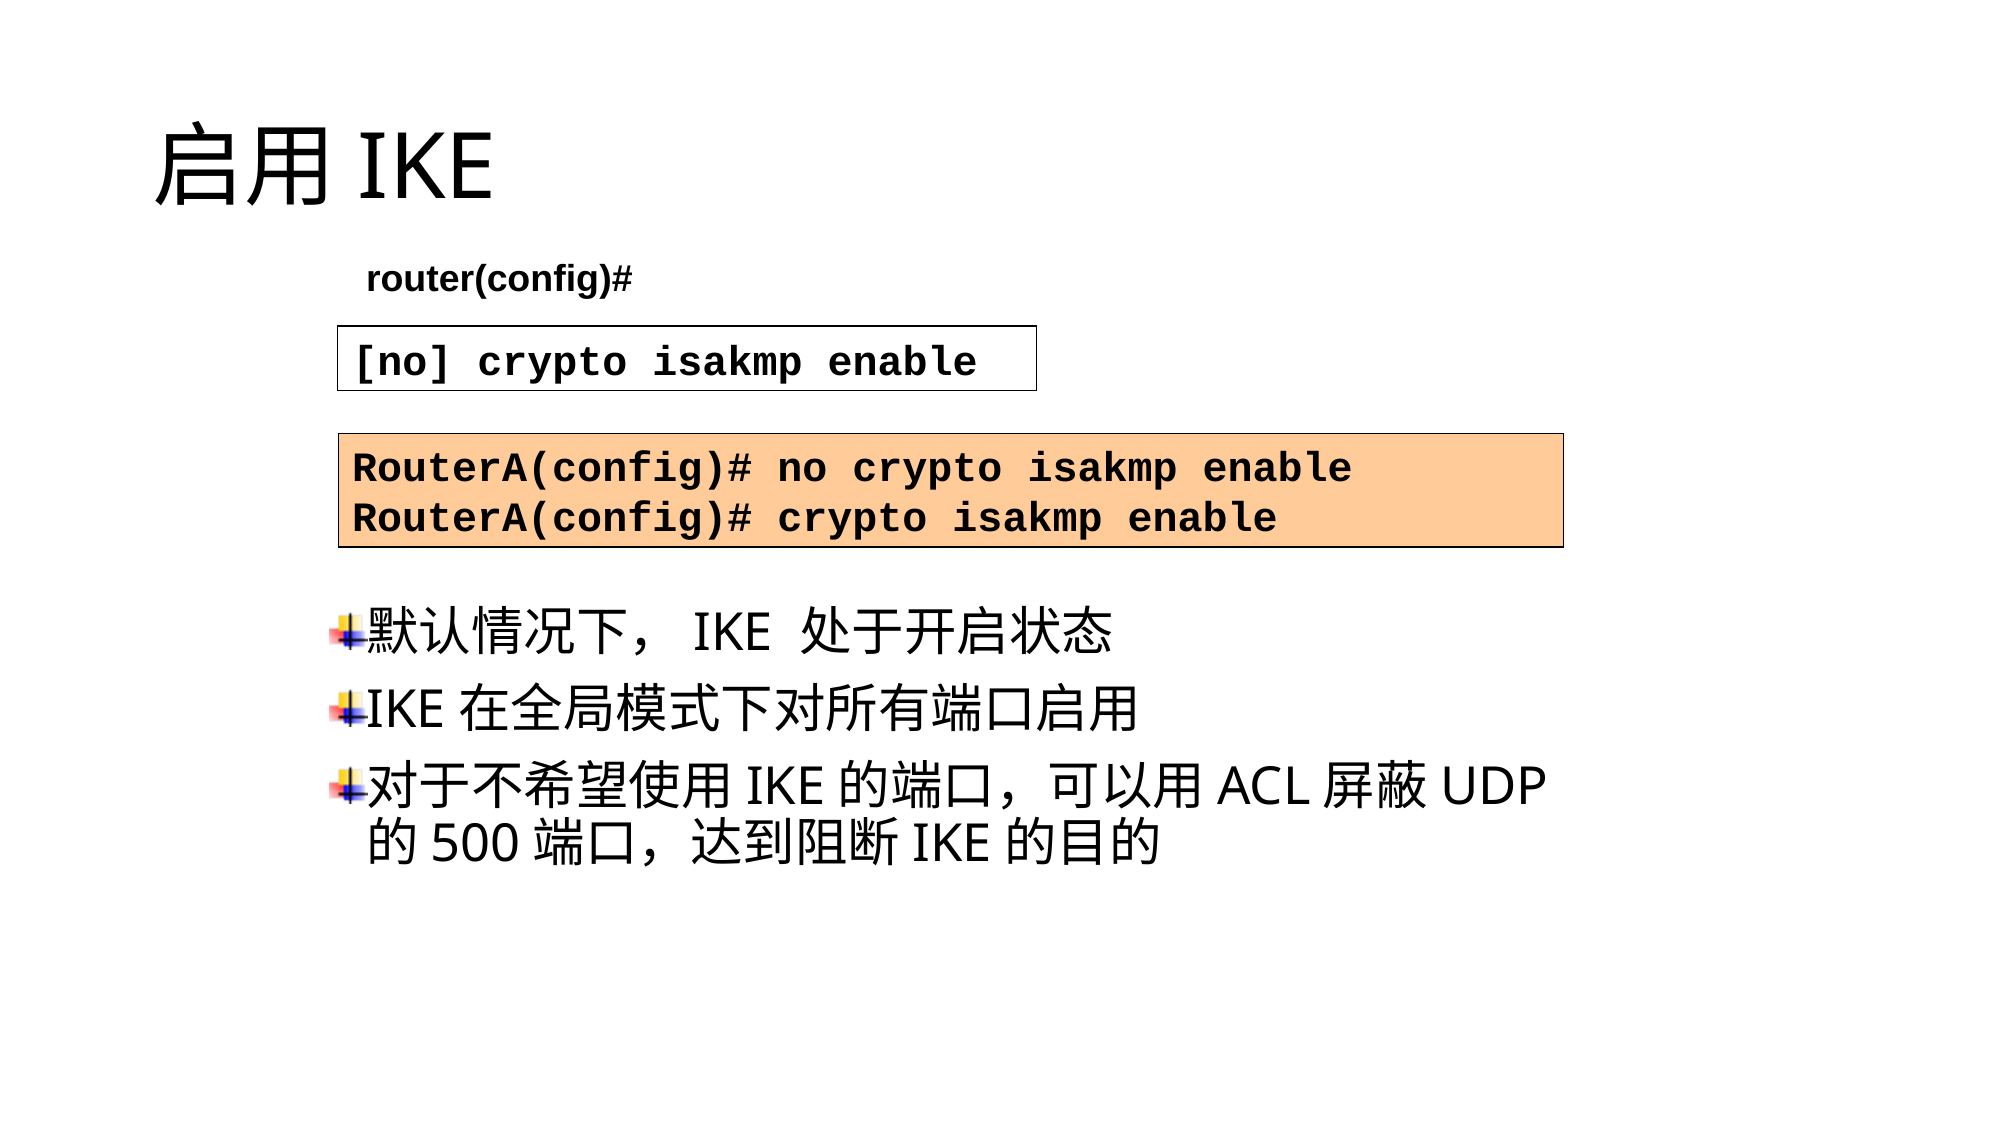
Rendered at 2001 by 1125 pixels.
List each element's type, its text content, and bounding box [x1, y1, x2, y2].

picture [329, 688, 368, 727]
title 启用IKE [137, 59, 1863, 278]
text_box [no] crypto isakmp enable [337, 325, 1037, 391]
text_box router(config)# [351, 246, 648, 306]
list 默认情况下，IKE 处于开启状态 IKE在全局模式下对所有端口启用 对于不希望使用IKE的端口，可以用ACL屏蔽UDP的500端口，达到阻断IKE的目的 [314, 597, 1603, 882]
text_box RouterA(config)# no crypto isakmp enable RouterA(config)# crypto isakmp enable [338, 433, 1564, 547]
picture [329, 611, 368, 650]
picture [329, 765, 368, 804]
